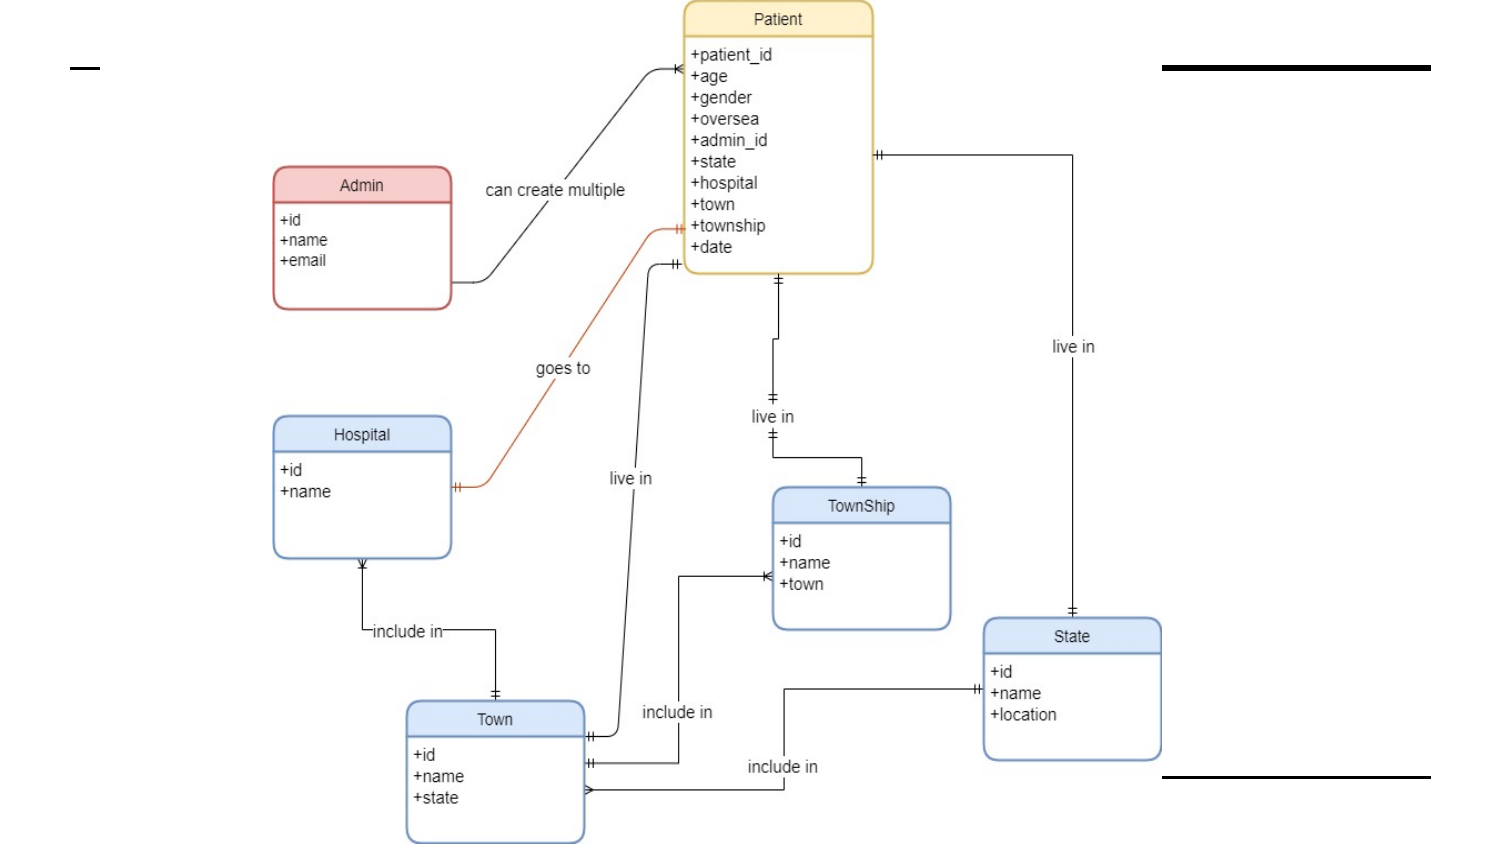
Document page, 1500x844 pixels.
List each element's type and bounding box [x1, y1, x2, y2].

picture [272, 0, 1162, 844]
